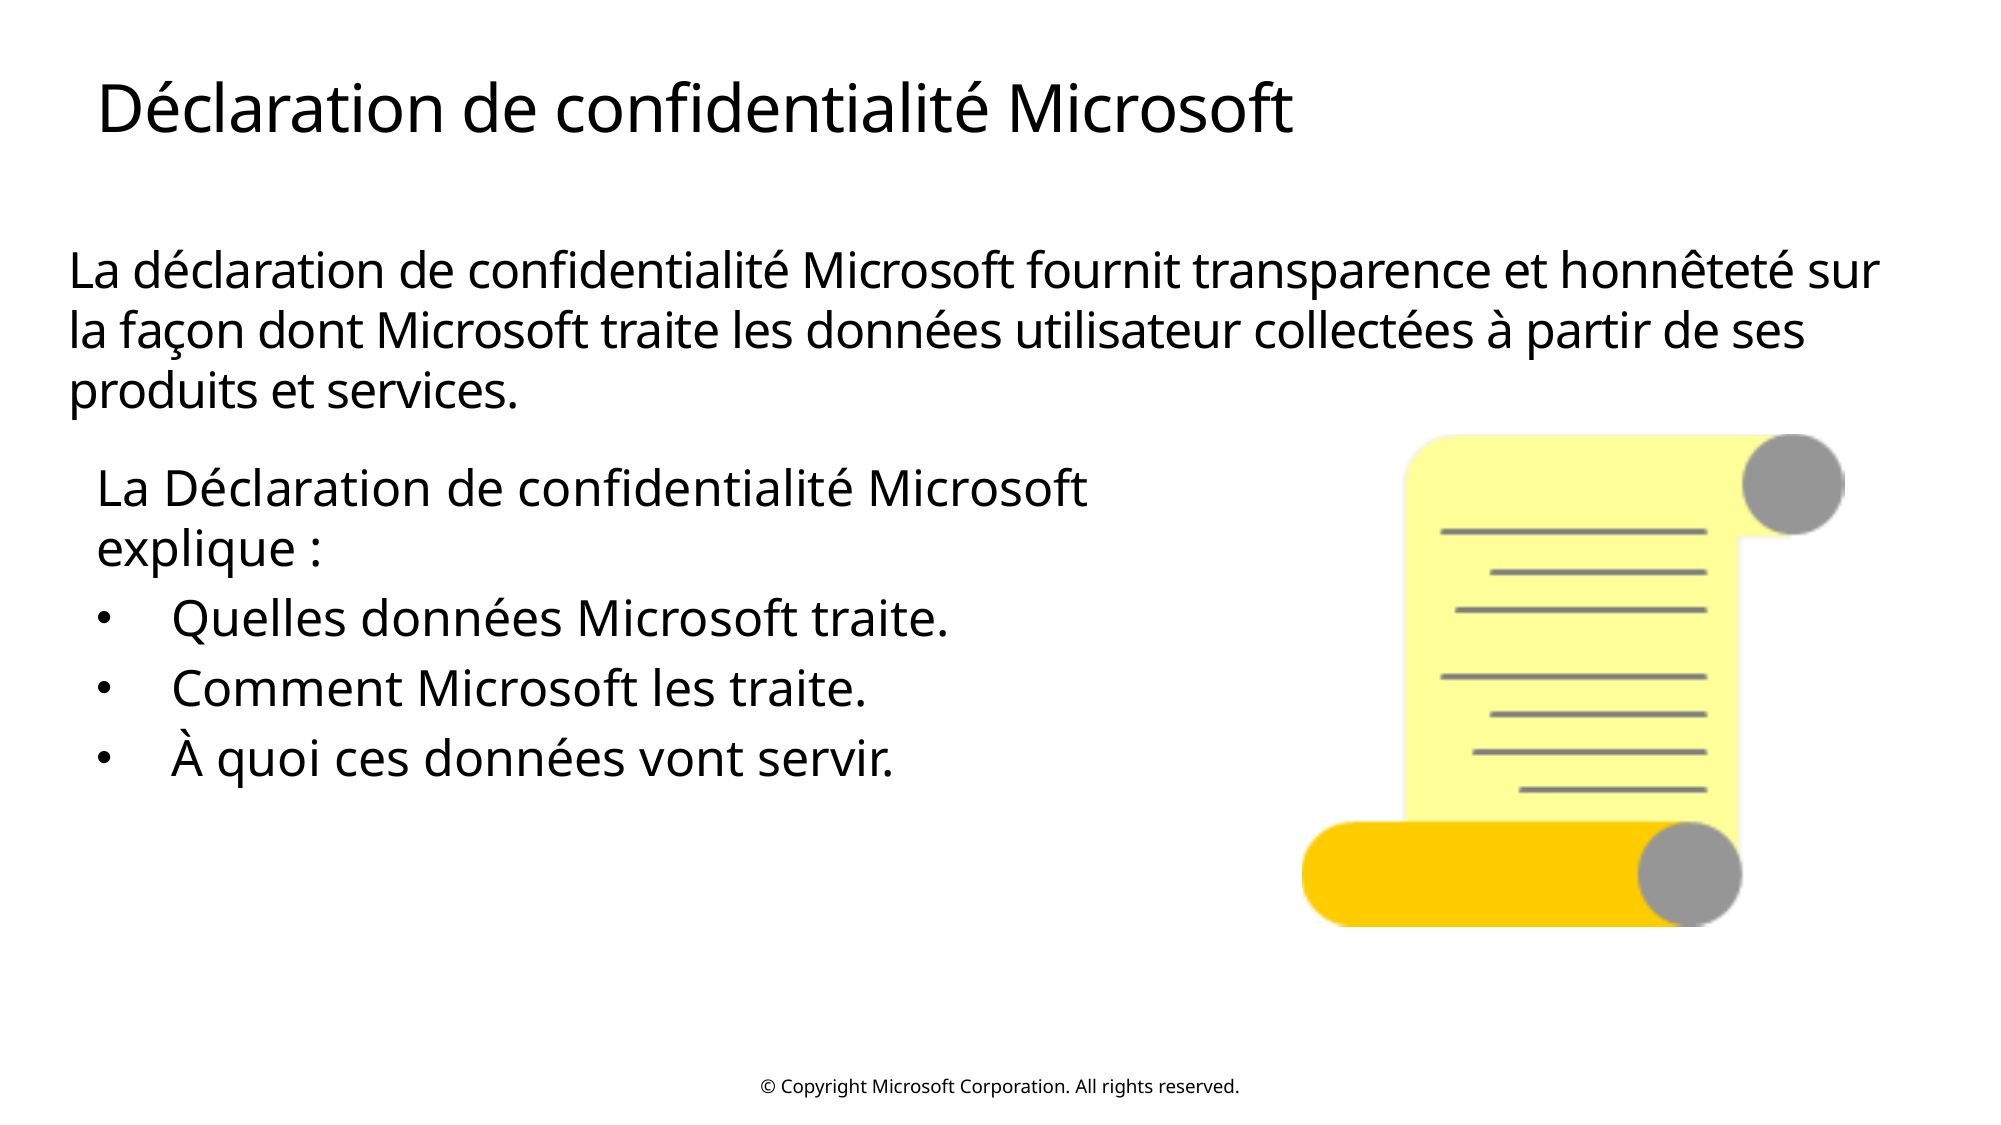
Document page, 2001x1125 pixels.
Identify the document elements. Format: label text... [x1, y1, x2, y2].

text_box La Déclaration de confidentialité Microsoft explique : Quelles données Microsoft traite. Comment Microsoft les traite. À quoi ces données vont servir. [96, 456, 1302, 787]
picture [1302, 434, 1845, 927]
title Déclaration de confidentialité Microsoft [96, 75, 1904, 166]
list La déclaration de confidentialité Microsoft fournit transparence et honnêteté sur la façon dont Microsoft traite les données utilisateur collectées à partir de ses produits et services. [68, 238, 1904, 473]
